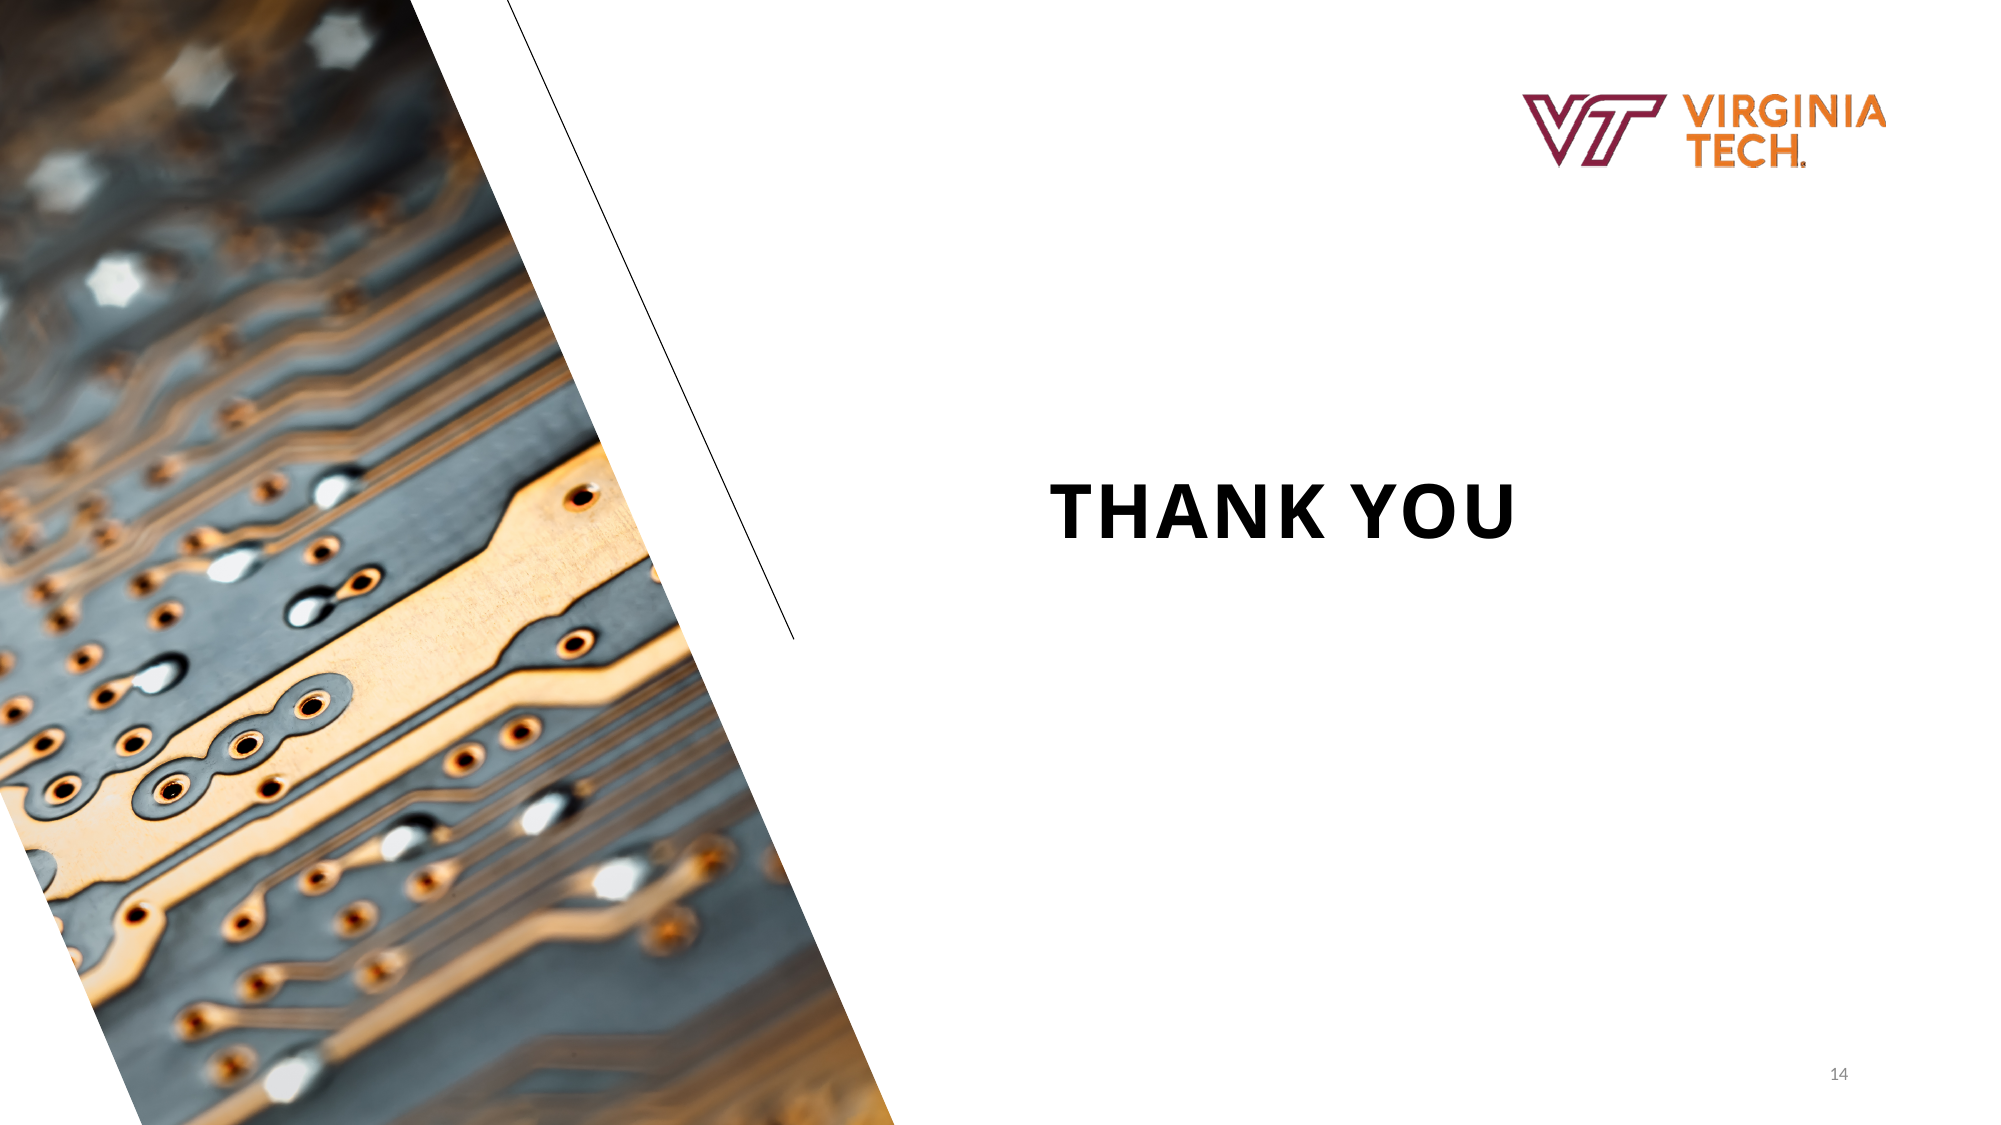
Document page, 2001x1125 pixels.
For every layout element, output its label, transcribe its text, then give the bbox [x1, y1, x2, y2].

picture [0, 0, 895, 1125]
title THANK YOU [1034, 364, 2000, 563]
slide_number 14 [1701, 1042, 1864, 1103]
picture [1522, 94, 1886, 168]
